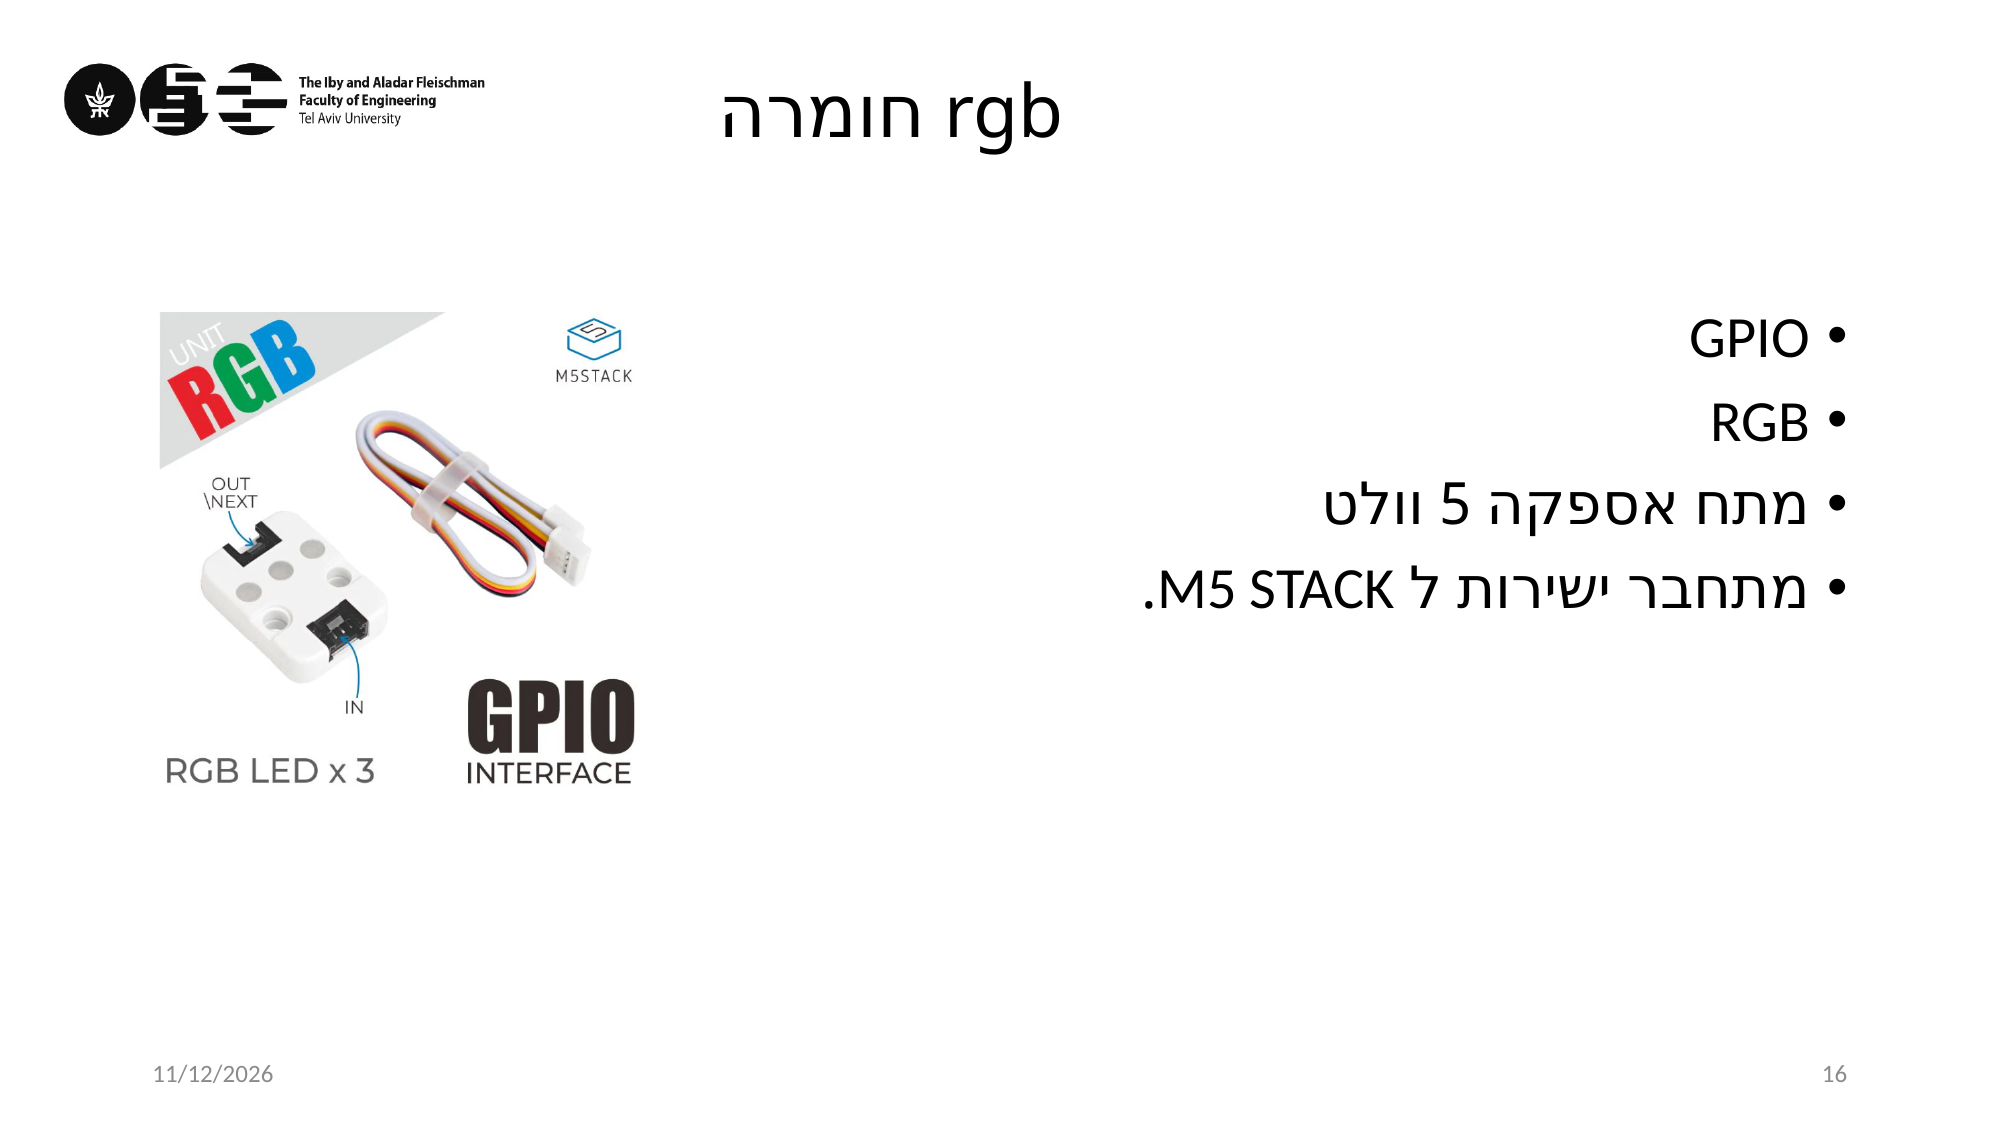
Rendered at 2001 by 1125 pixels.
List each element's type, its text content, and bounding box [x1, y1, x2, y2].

title חומרה rgb [664, 66, 1765, 161]
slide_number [137, 1042, 588, 1103]
picture [43, 44, 524, 155]
picture [151, 312, 643, 797]
list GPIO RGB מתח אספקה 5 וולט מתחבר ישירות ל M5 STACK. [137, 299, 1863, 1014]
slide_number 16 [1412, 1042, 1863, 1103]
